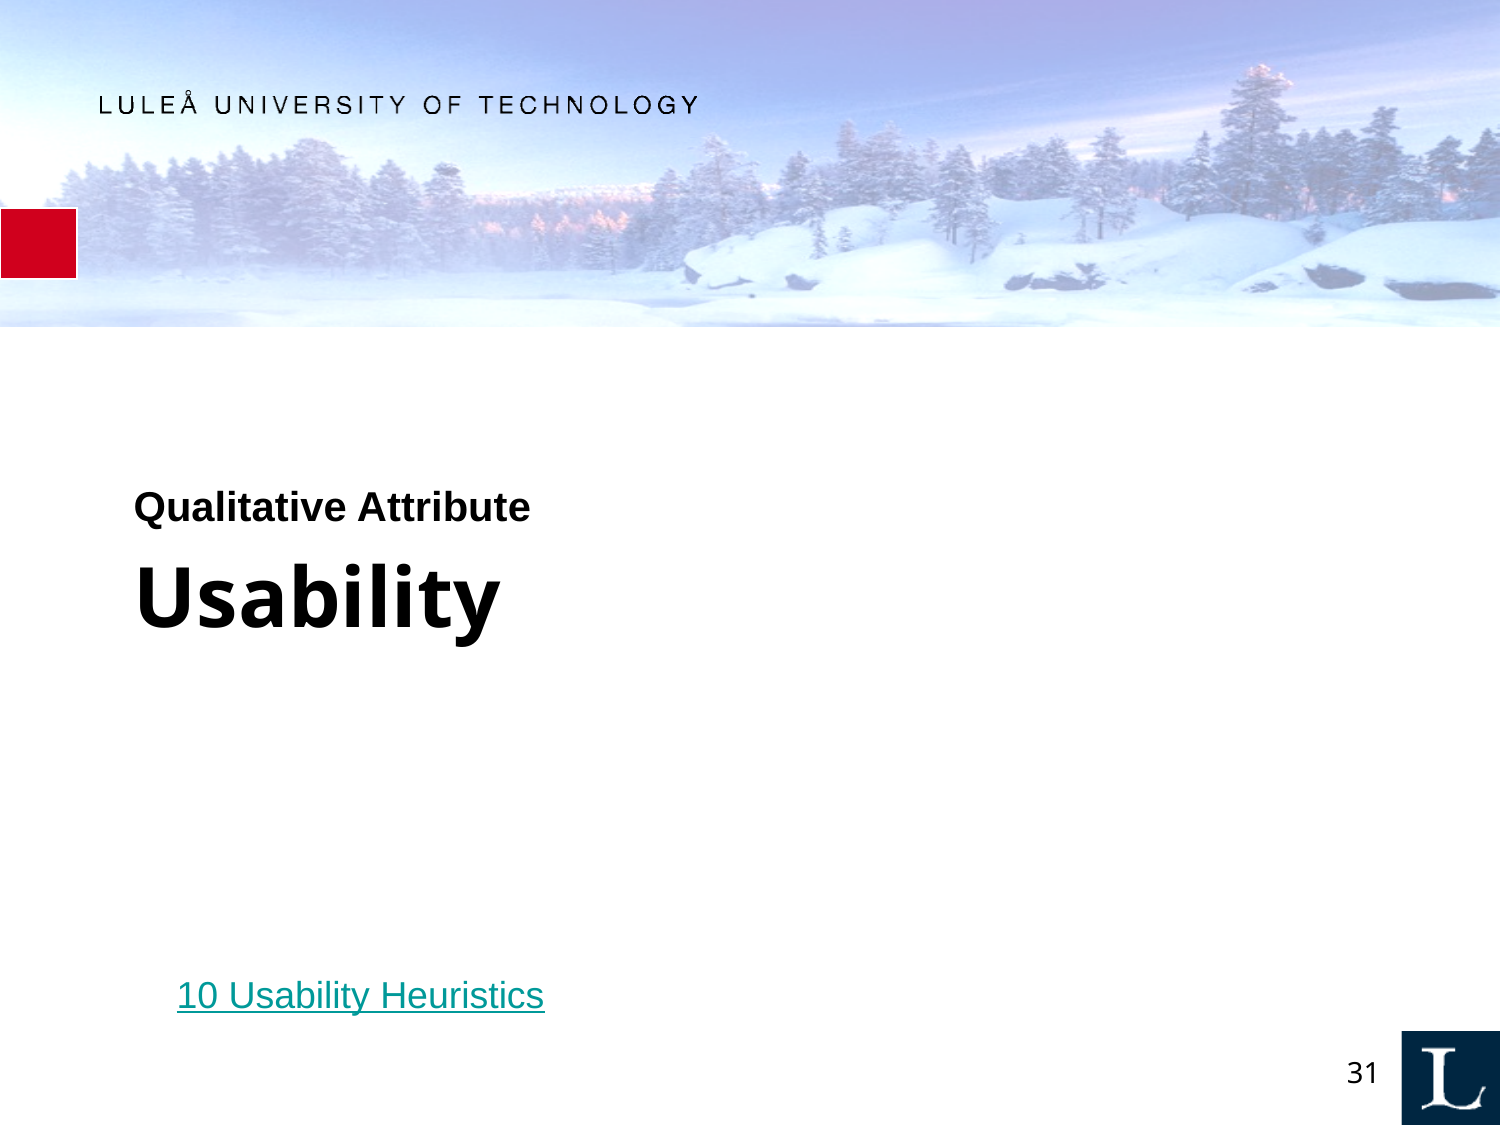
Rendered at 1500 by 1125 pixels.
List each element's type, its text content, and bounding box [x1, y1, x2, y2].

text_box 10 Usability Heuristics [161, 964, 560, 1024]
picture [100, 90, 697, 114]
slide_number 31 [1045, 1046, 1396, 1125]
list Qualitative Attribute [118, 290, 1394, 537]
picture [1399, 1031, 1500, 1125]
title Usability [118, 537, 1394, 761]
